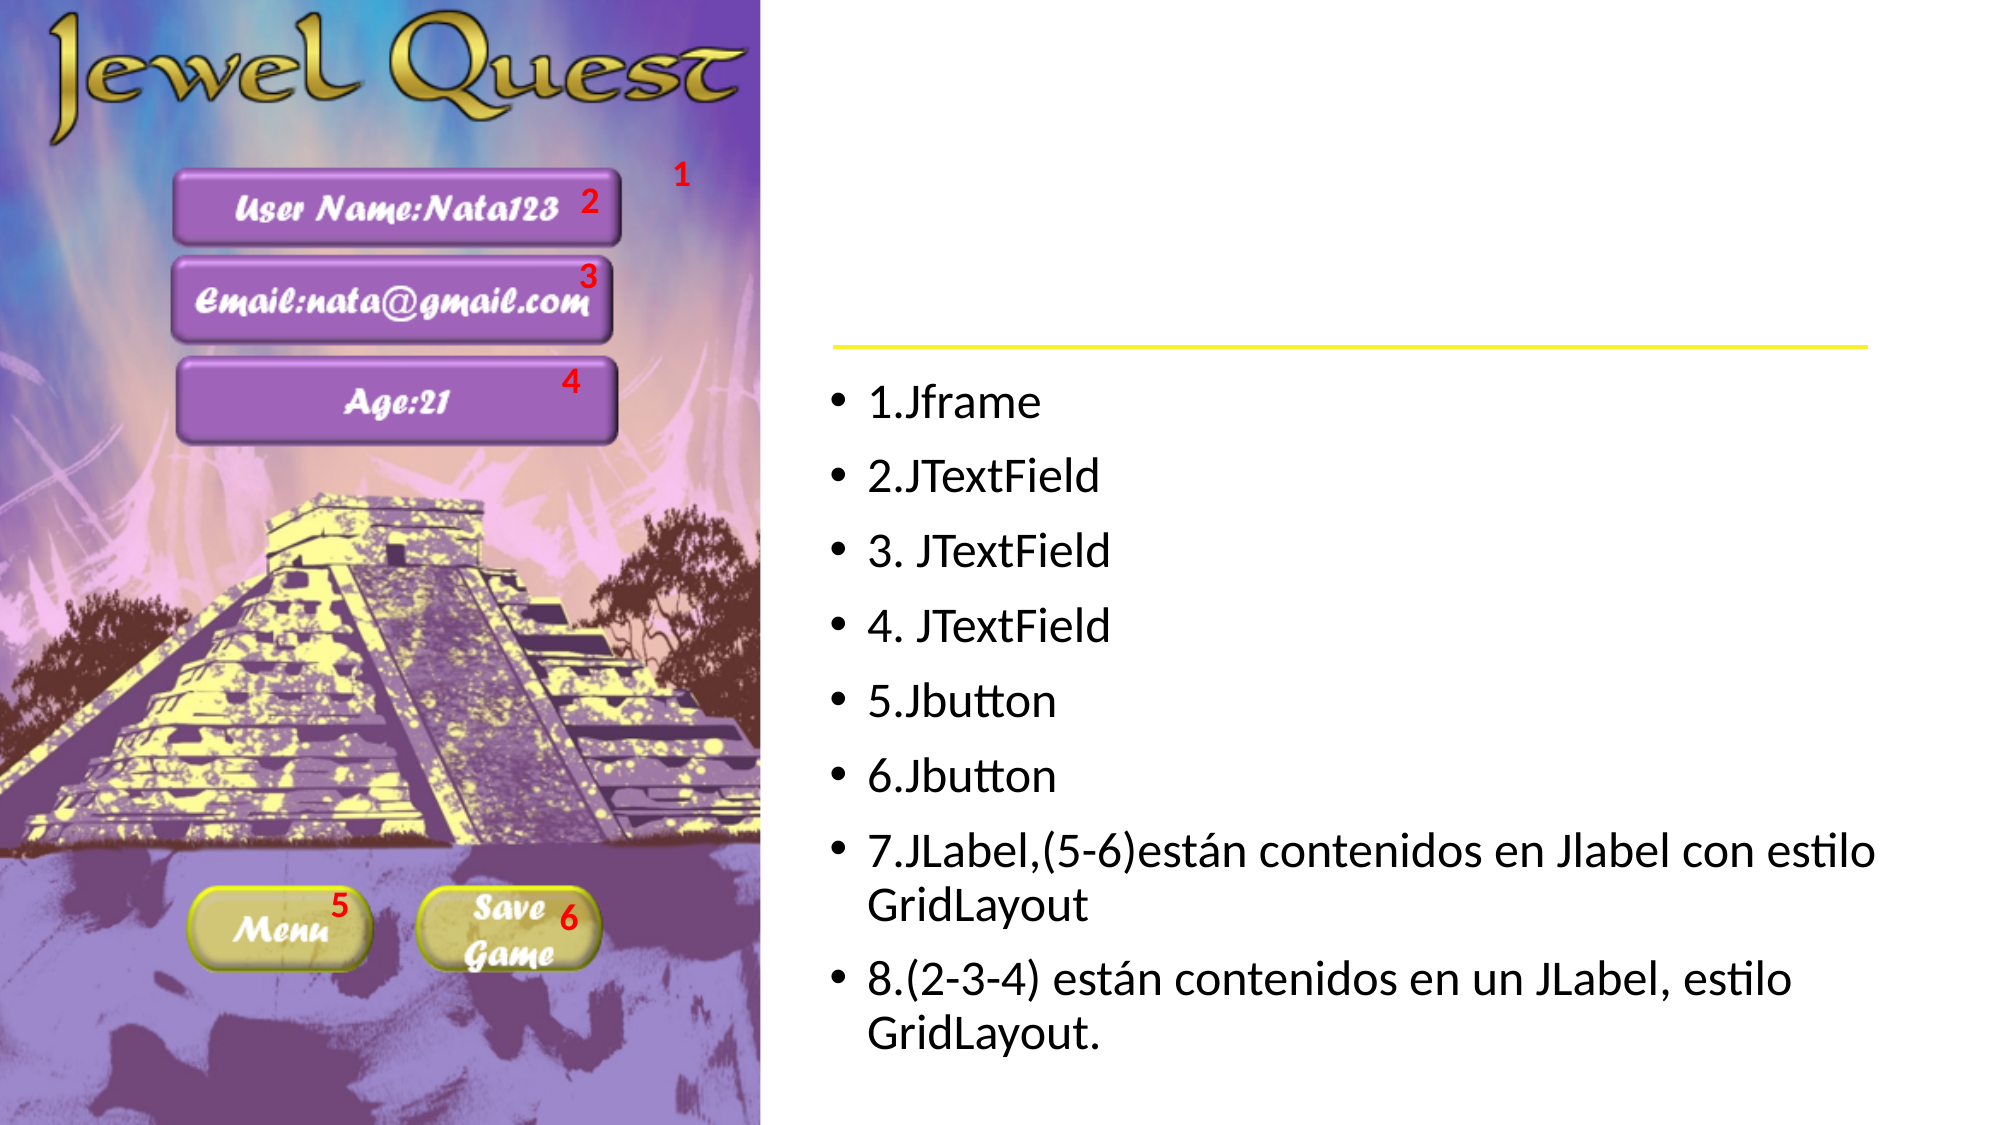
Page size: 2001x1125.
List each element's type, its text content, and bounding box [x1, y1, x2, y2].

picture [0, 0, 761, 1125]
list 1.Jframe 2.JTextField 3. JTextField 4. JTextField 5.Jbutton 6.Jbutton 7.JLabel,(5-6)están contenidos en Jlabel con estilo GridLayout 8.(2-3-4) están contenidos en un JLabel, estilo GridLayout. [814, 367, 1942, 1101]
